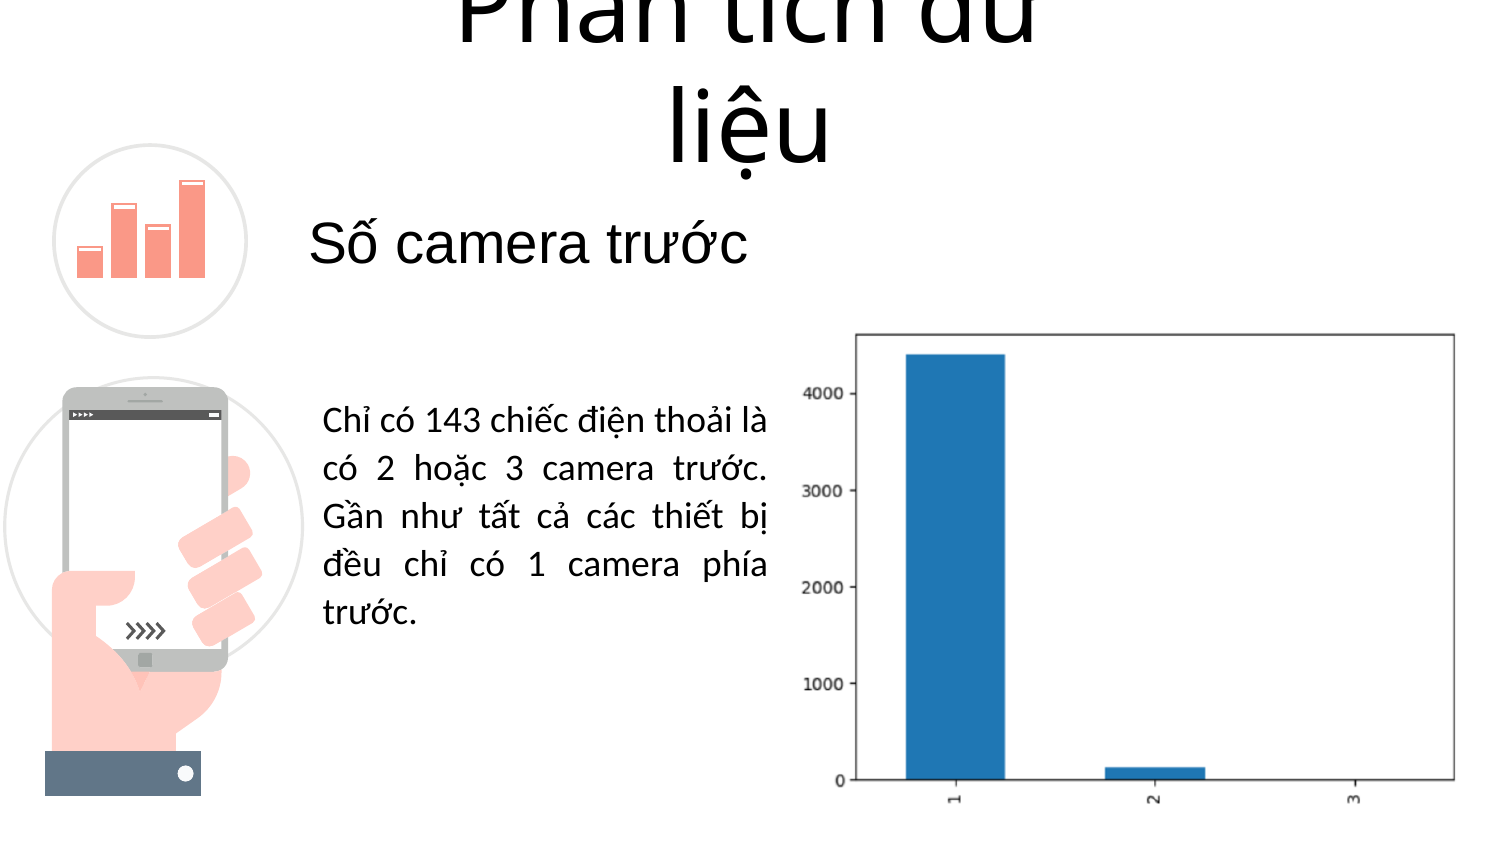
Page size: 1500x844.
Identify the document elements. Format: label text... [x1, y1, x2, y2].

picture [796, 320, 1480, 826]
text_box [76, 179, 206, 279]
text_box Số camera trước [293, 197, 1213, 283]
title Phân tích dữ liệu [348, 30, 1152, 95]
text_box [52, 143, 248, 339]
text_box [2, 375, 305, 797]
text_box Chỉ có 143 chiếc điện thoải là có 2 hoặc 3 camera trước. Gần như tất cả các thiết bị đều chỉ có 1 camera phía trước. [309, 384, 784, 640]
